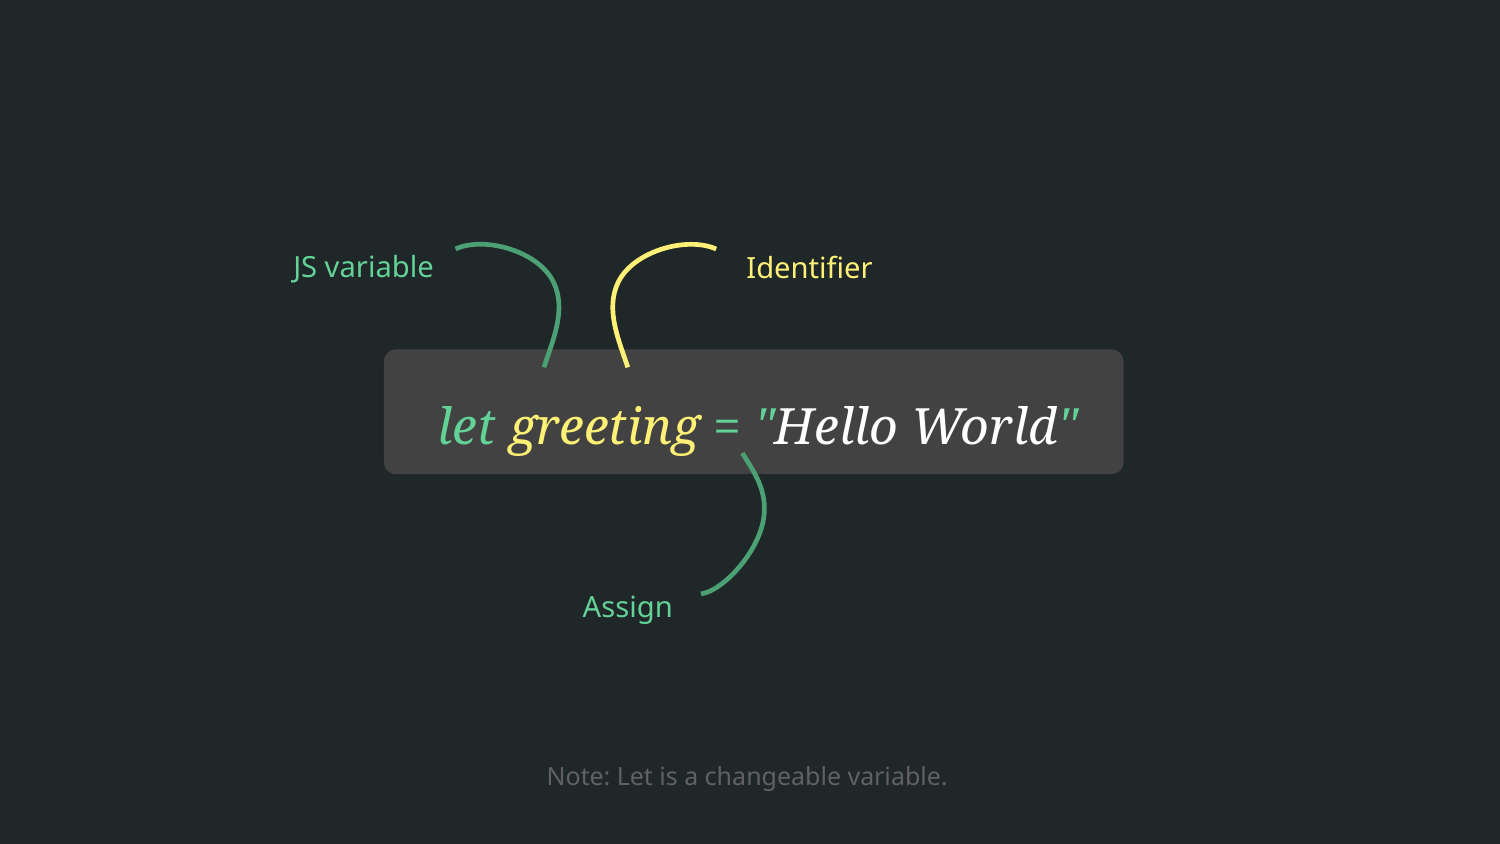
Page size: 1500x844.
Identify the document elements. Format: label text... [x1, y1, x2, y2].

text_box Identifier [731, 234, 900, 301]
text_box [612, 244, 717, 368]
text_box [455, 244, 559, 368]
text_box Assign [370, 567, 688, 634]
text_box [700, 453, 765, 594]
title let greeting = "Hello World" [80, 86, 1436, 740]
text_box Note: Let is a changeable variable. [59, 740, 1436, 807]
text_box JS variable [257, 228, 449, 307]
